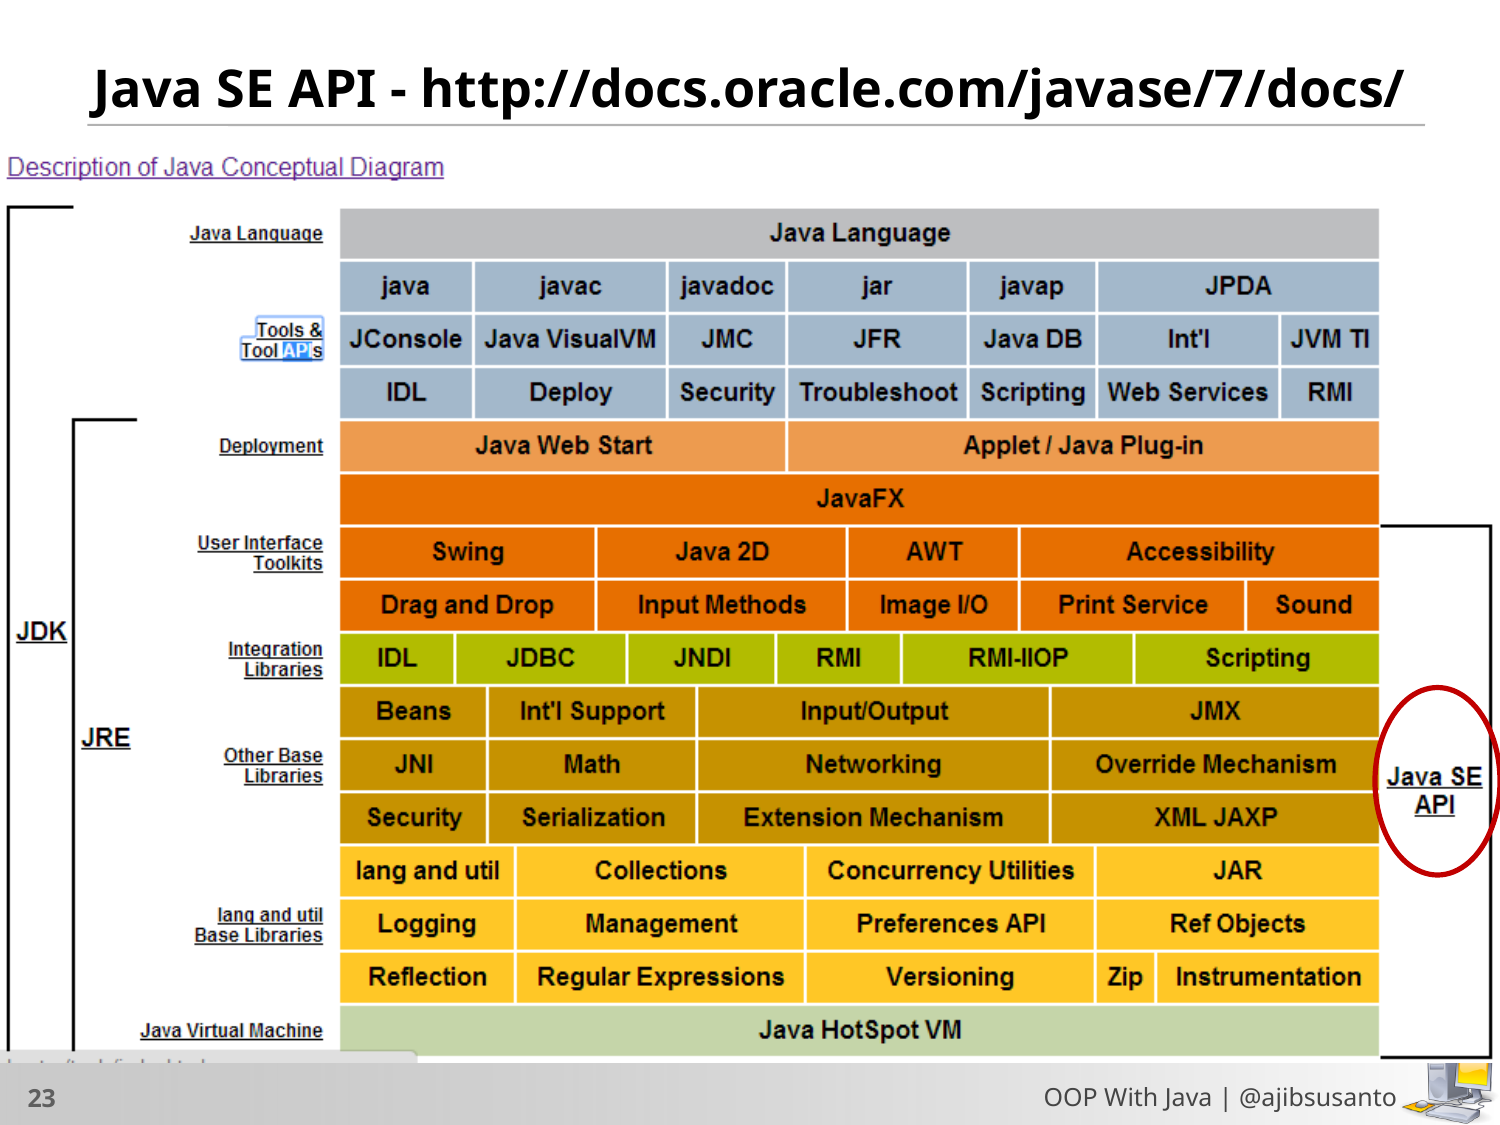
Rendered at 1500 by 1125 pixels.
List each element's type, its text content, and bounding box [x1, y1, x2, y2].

picture [0, 149, 1500, 1125]
slide_number 23 [12, 1074, 363, 1113]
footer OOP With Java | @ajibsusanto [937, 1071, 1413, 1119]
title Java SE API - http://docs.oracle.com/javase/7/docs/ [0, 0, 1500, 126]
